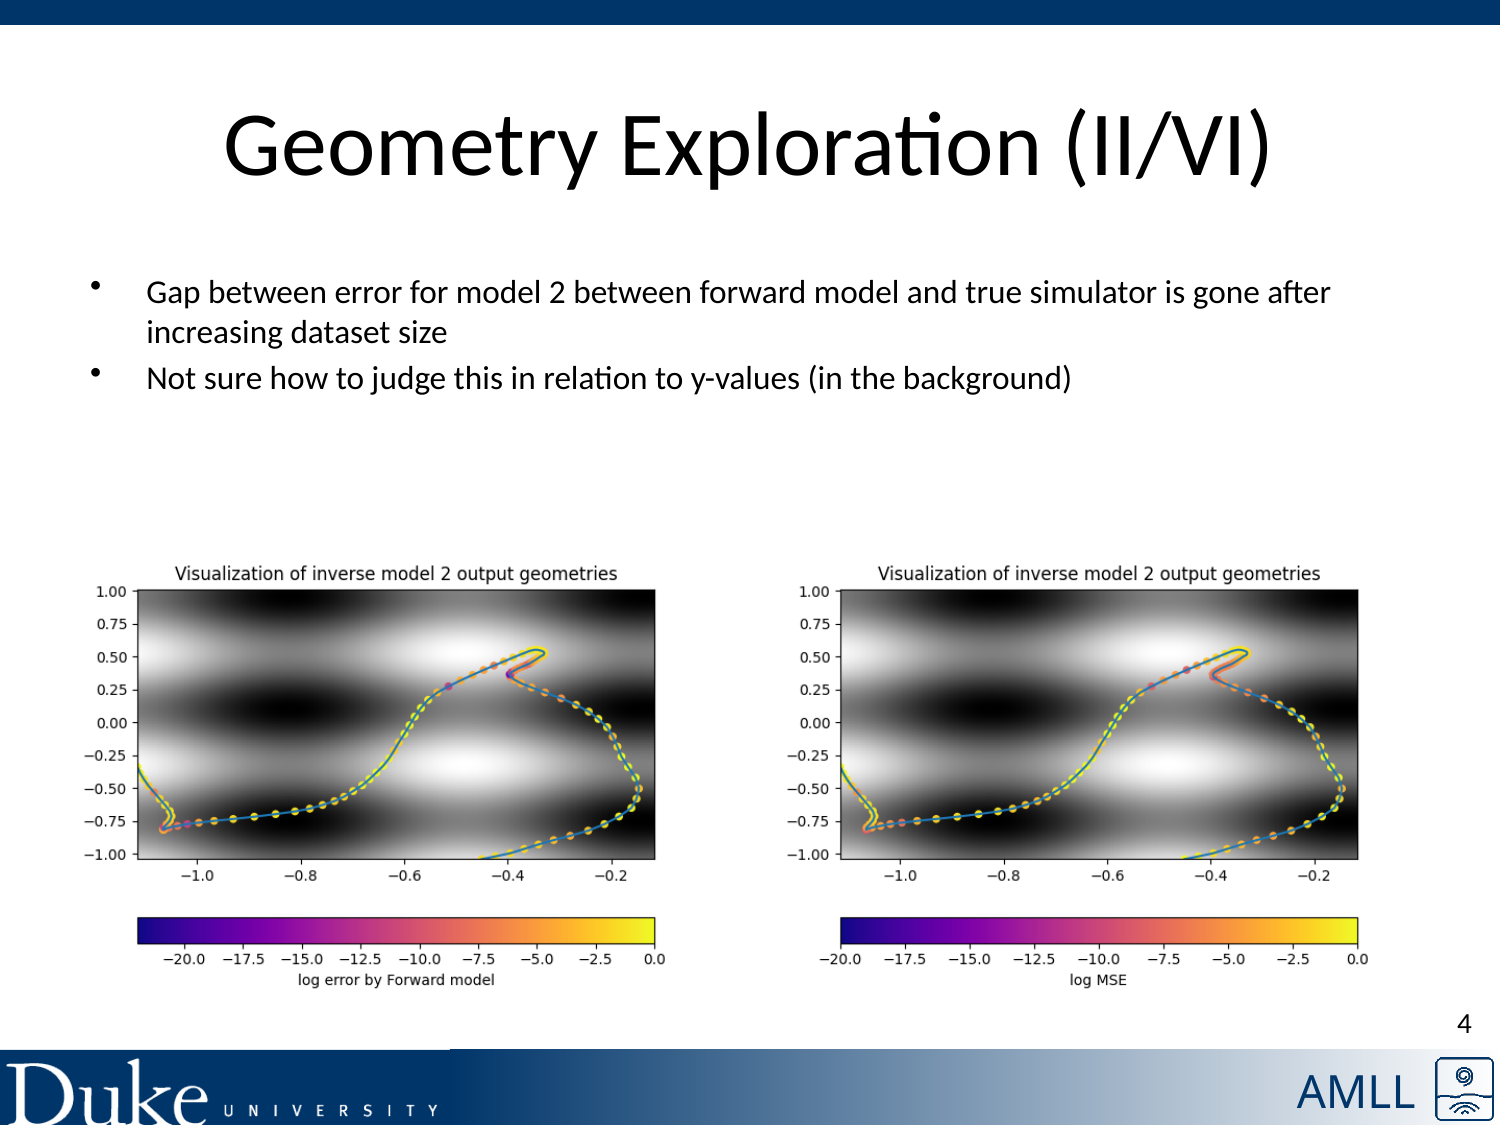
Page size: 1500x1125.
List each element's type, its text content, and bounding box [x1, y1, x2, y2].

list Gap between error for model 2 between forward model and true simulator is gone after increasing dataset size Not sure how to judge this in relation to y-values (in the background) [75, 262, 1446, 1005]
picture [1435, 1057, 1494, 1121]
title Geometry Exploration (II/VI) [75, 45, 1425, 233]
picture [54, 529, 721, 1030]
slide_number 4 [1412, 997, 1500, 1049]
picture [757, 529, 1424, 1030]
picture [0, 1048, 963, 1125]
